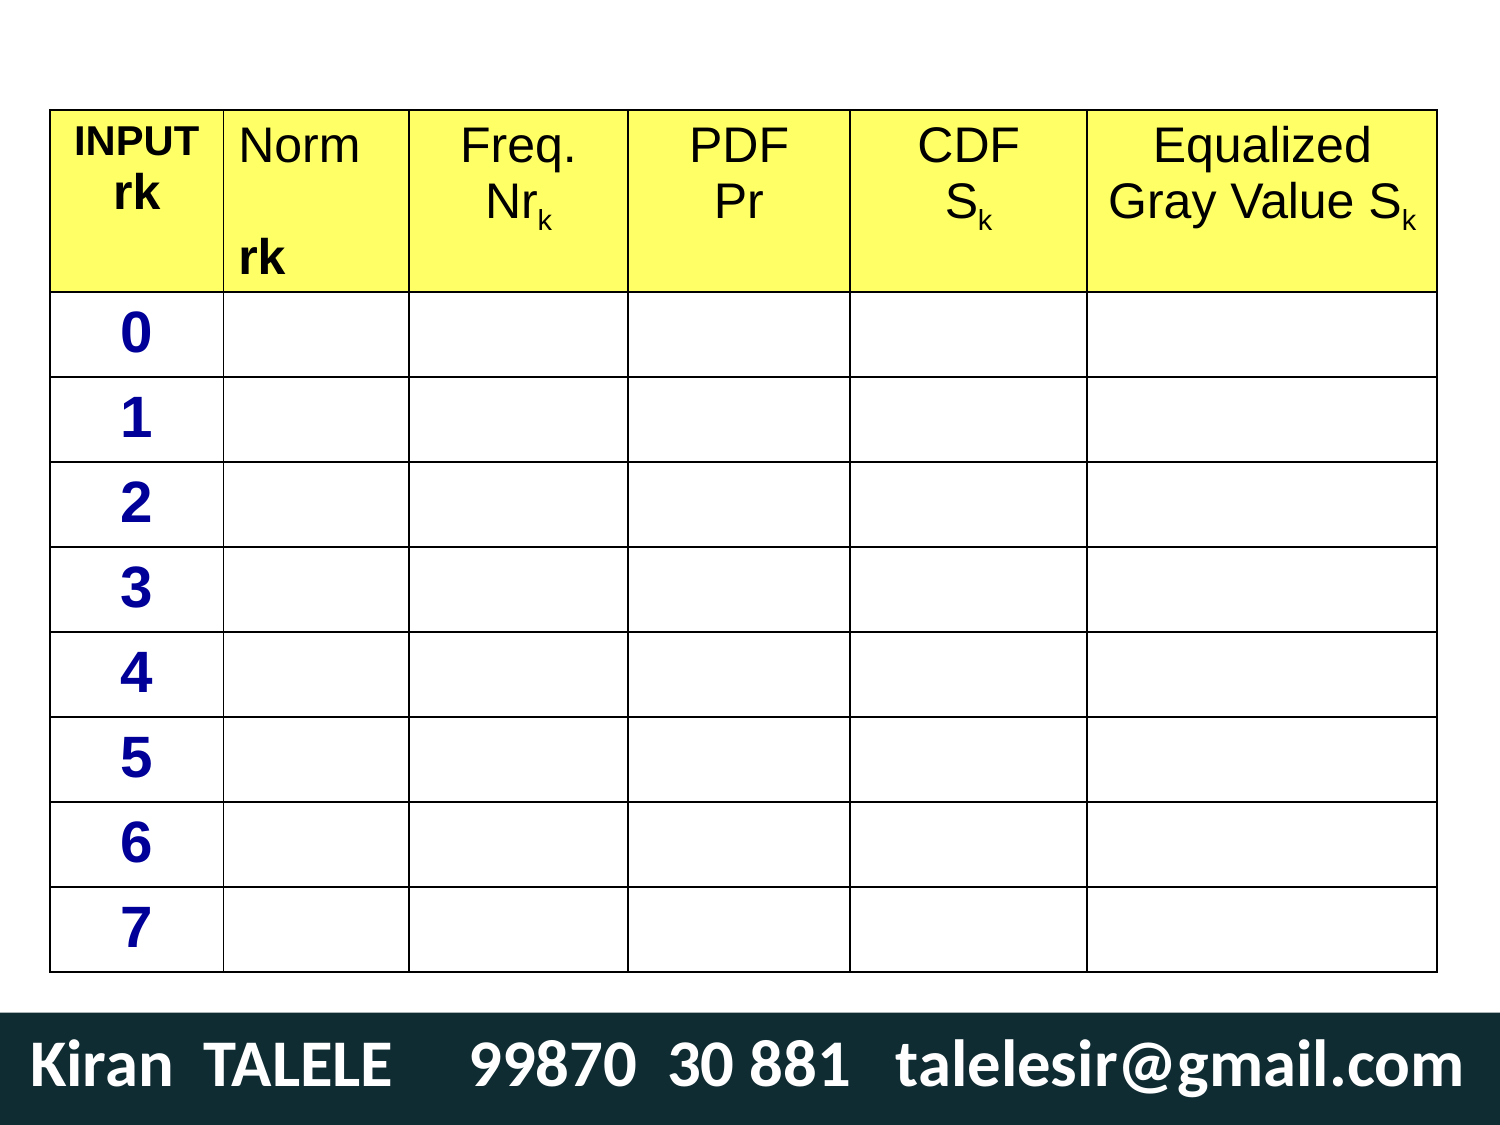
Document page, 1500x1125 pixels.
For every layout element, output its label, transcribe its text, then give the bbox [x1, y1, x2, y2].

table_cell [629, 718, 849, 801]
table_cell [851, 293, 1086, 376]
table_cell 0 [51, 293, 223, 376]
table_cell [851, 633, 1086, 716]
table_header Norm rk [224, 111, 408, 291]
text_box Kiran TALELE 99870 30 881 talelesir@gmail.com [0, 1012, 1500, 1125]
table_cell [1088, 888, 1436, 971]
table_cell [410, 378, 627, 461]
table_cell 7 [51, 888, 223, 971]
table_cell 4 [51, 633, 223, 716]
table_cell [629, 293, 849, 376]
table_cell [629, 803, 849, 886]
table_cell [851, 548, 1086, 631]
table_cell 3 [51, 548, 223, 631]
table_cell [1088, 803, 1436, 886]
table_cell [224, 803, 408, 886]
table_cell [851, 463, 1086, 546]
table_cell [224, 718, 408, 801]
table_cell [1088, 378, 1436, 461]
table_cell [224, 463, 408, 546]
table_cell [410, 633, 627, 716]
table_header CDF Sk [851, 111, 1086, 291]
table_cell [224, 548, 408, 631]
table_cell [224, 888, 408, 971]
table_cell [1088, 718, 1436, 801]
table_cell [410, 718, 627, 801]
table_header Freq. Nrk [410, 111, 627, 291]
table_cell [851, 888, 1086, 971]
table_cell 2 [51, 463, 223, 546]
table_header INPUT rk [51, 111, 223, 291]
table_cell 1 [51, 378, 223, 461]
table_cell [224, 293, 408, 376]
table_cell 6 [51, 803, 223, 886]
table_cell [629, 548, 849, 631]
table_cell [1088, 633, 1436, 716]
table_cell [851, 378, 1086, 461]
table_cell [1088, 293, 1436, 376]
table_cell [851, 803, 1086, 886]
table_cell [410, 548, 627, 631]
table_cell [410, 803, 627, 886]
table_cell [629, 888, 849, 971]
table_cell [629, 463, 849, 546]
table_header Equalized Gray Value Sk [1088, 111, 1436, 291]
table_cell [410, 293, 627, 376]
table_cell [1088, 548, 1436, 631]
table_cell [224, 633, 408, 716]
table_cell [851, 718, 1086, 801]
table_cell [629, 378, 849, 461]
table_header PDF Pr [629, 111, 849, 291]
table_cell [410, 463, 627, 546]
table_cell [410, 888, 627, 971]
table_cell [224, 378, 408, 461]
table_cell 5 [51, 718, 223, 801]
table_cell [629, 633, 849, 716]
table_cell [1088, 463, 1436, 546]
